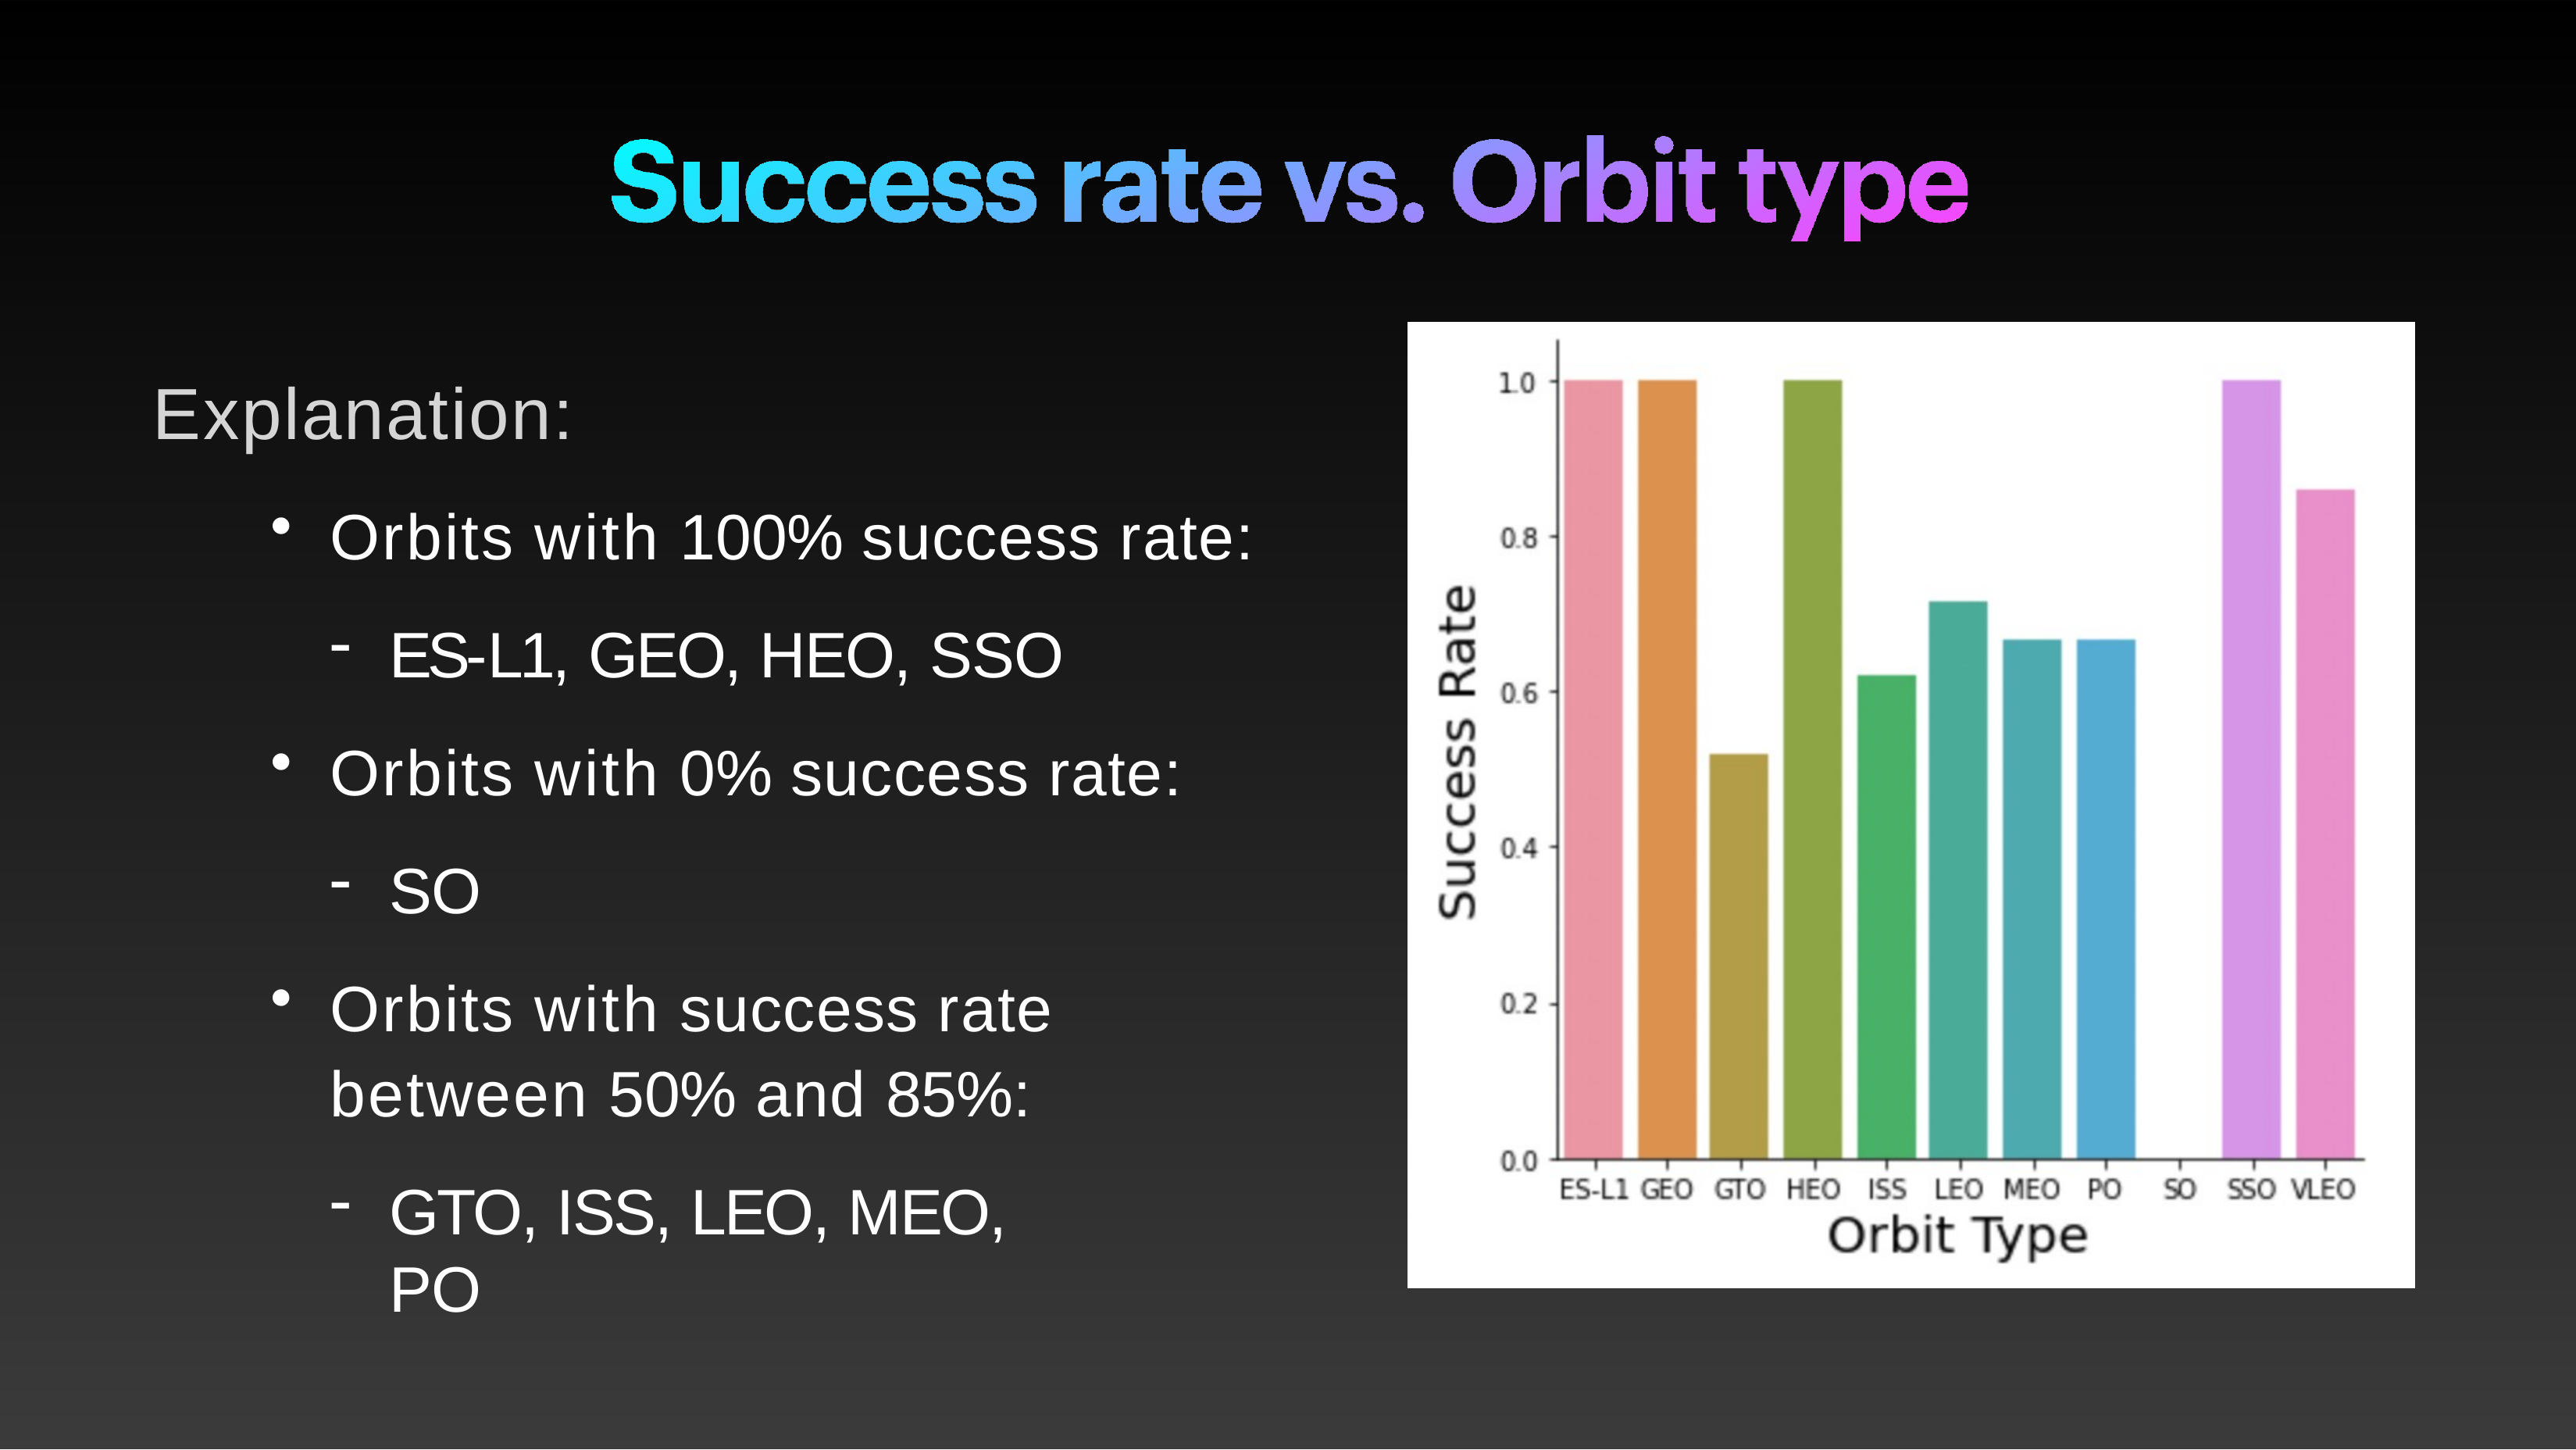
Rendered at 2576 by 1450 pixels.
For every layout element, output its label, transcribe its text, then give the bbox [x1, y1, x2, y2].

text_box Orbits with 100% success rate: ES-L1, GEO, HEO, SSO Orbits with 0% success rate: SO Orbits with success rate between 50% and 85%: GTO, ISS, LEO, MEO, PO [269, 452, 1258, 1325]
picture [0, 0, 2576, 1449]
title Explanation: [151, 365, 584, 609]
